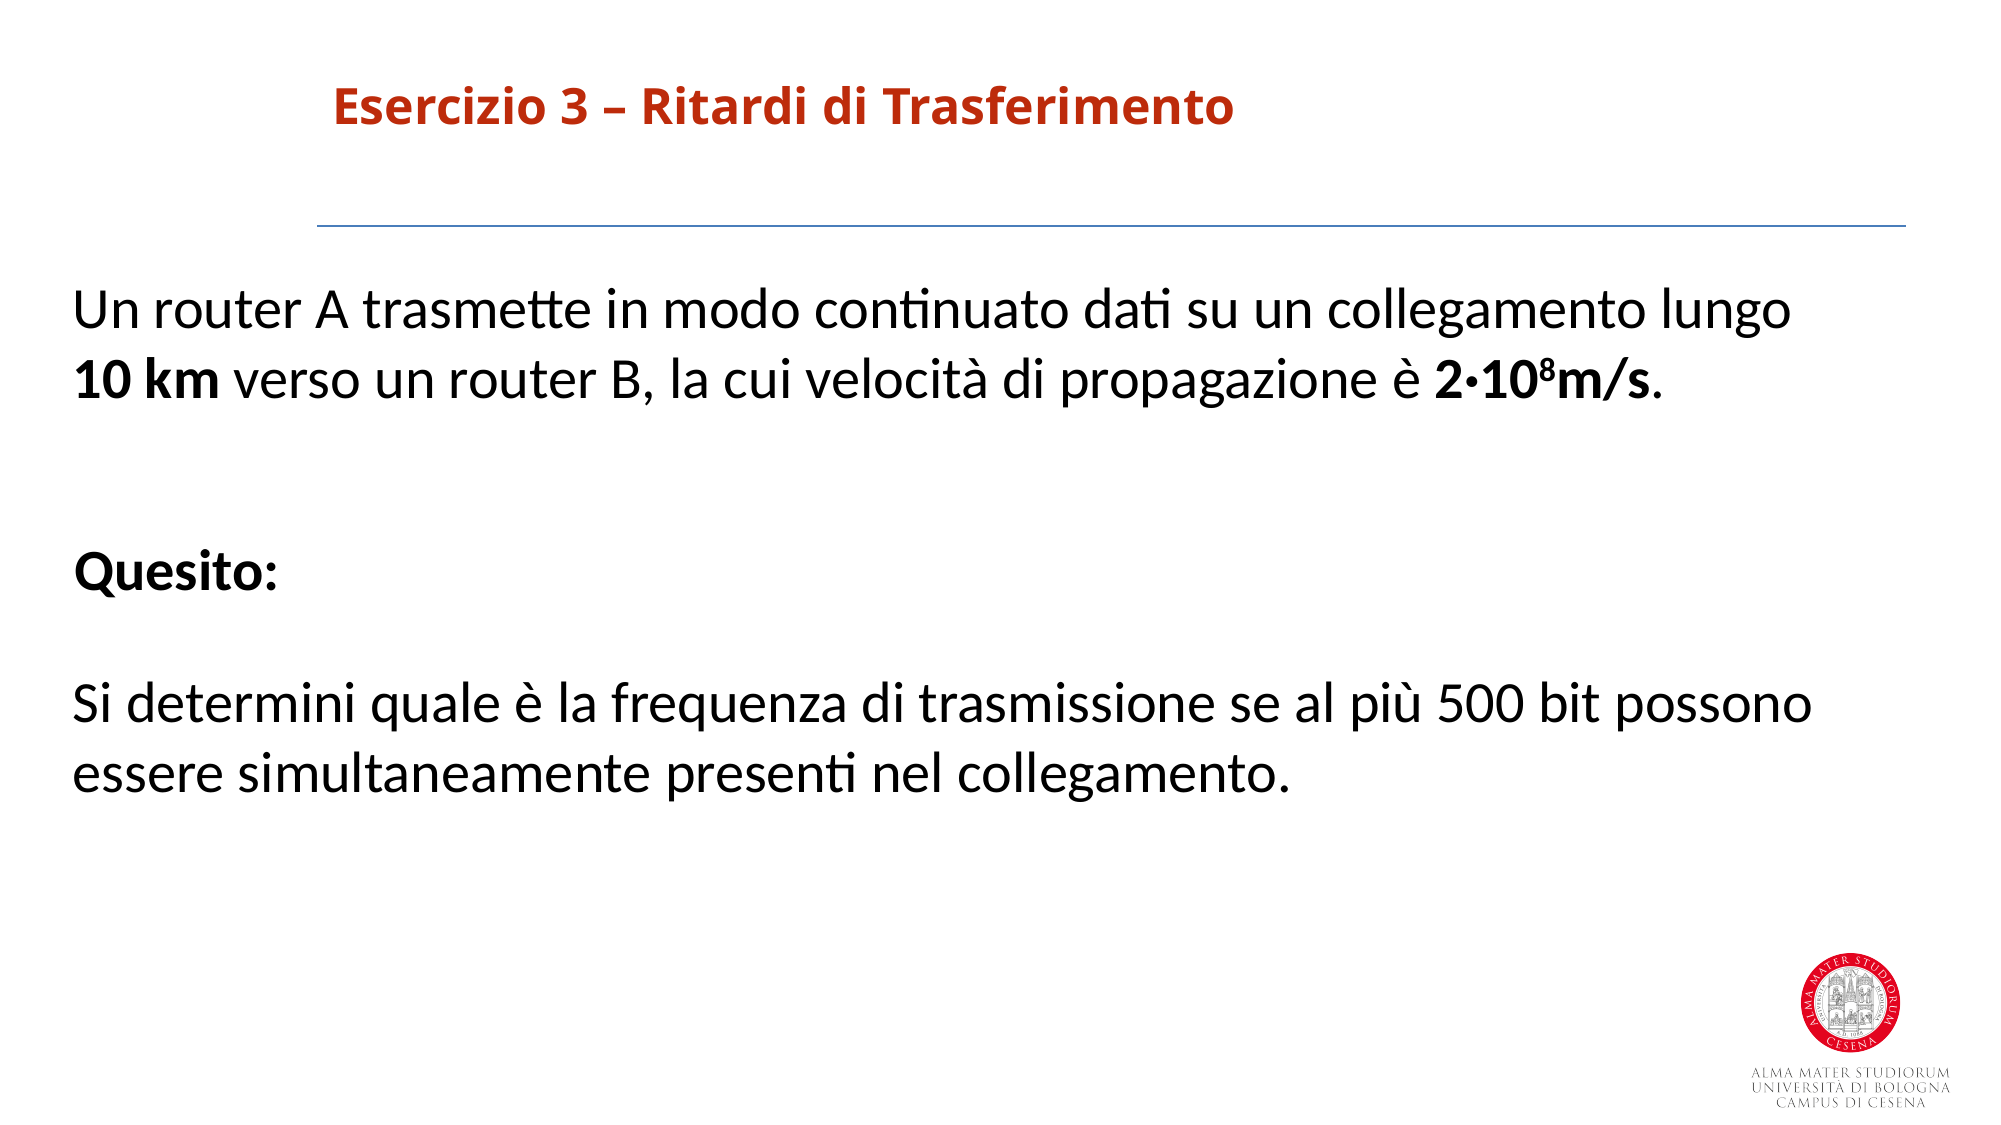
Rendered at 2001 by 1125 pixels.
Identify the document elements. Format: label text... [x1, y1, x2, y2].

text_box Esercizio 3 – Ritardi di Trasferimento [317, 81, 1706, 191]
text_box Un router A trasmette in modo continuato dati su un collegamento lungo 10 km verso un router B, la cui velocità di propagazione è 2·108m/s. [58, 263, 1879, 418]
text_box Quesito: [59, 524, 295, 610]
picture [1720, 933, 1981, 1118]
text_box Si determini quale è la frequenza di trasmissione se al più 500 bit possono essere simultaneamente presenti nel collegamento. [58, 656, 1879, 812]
